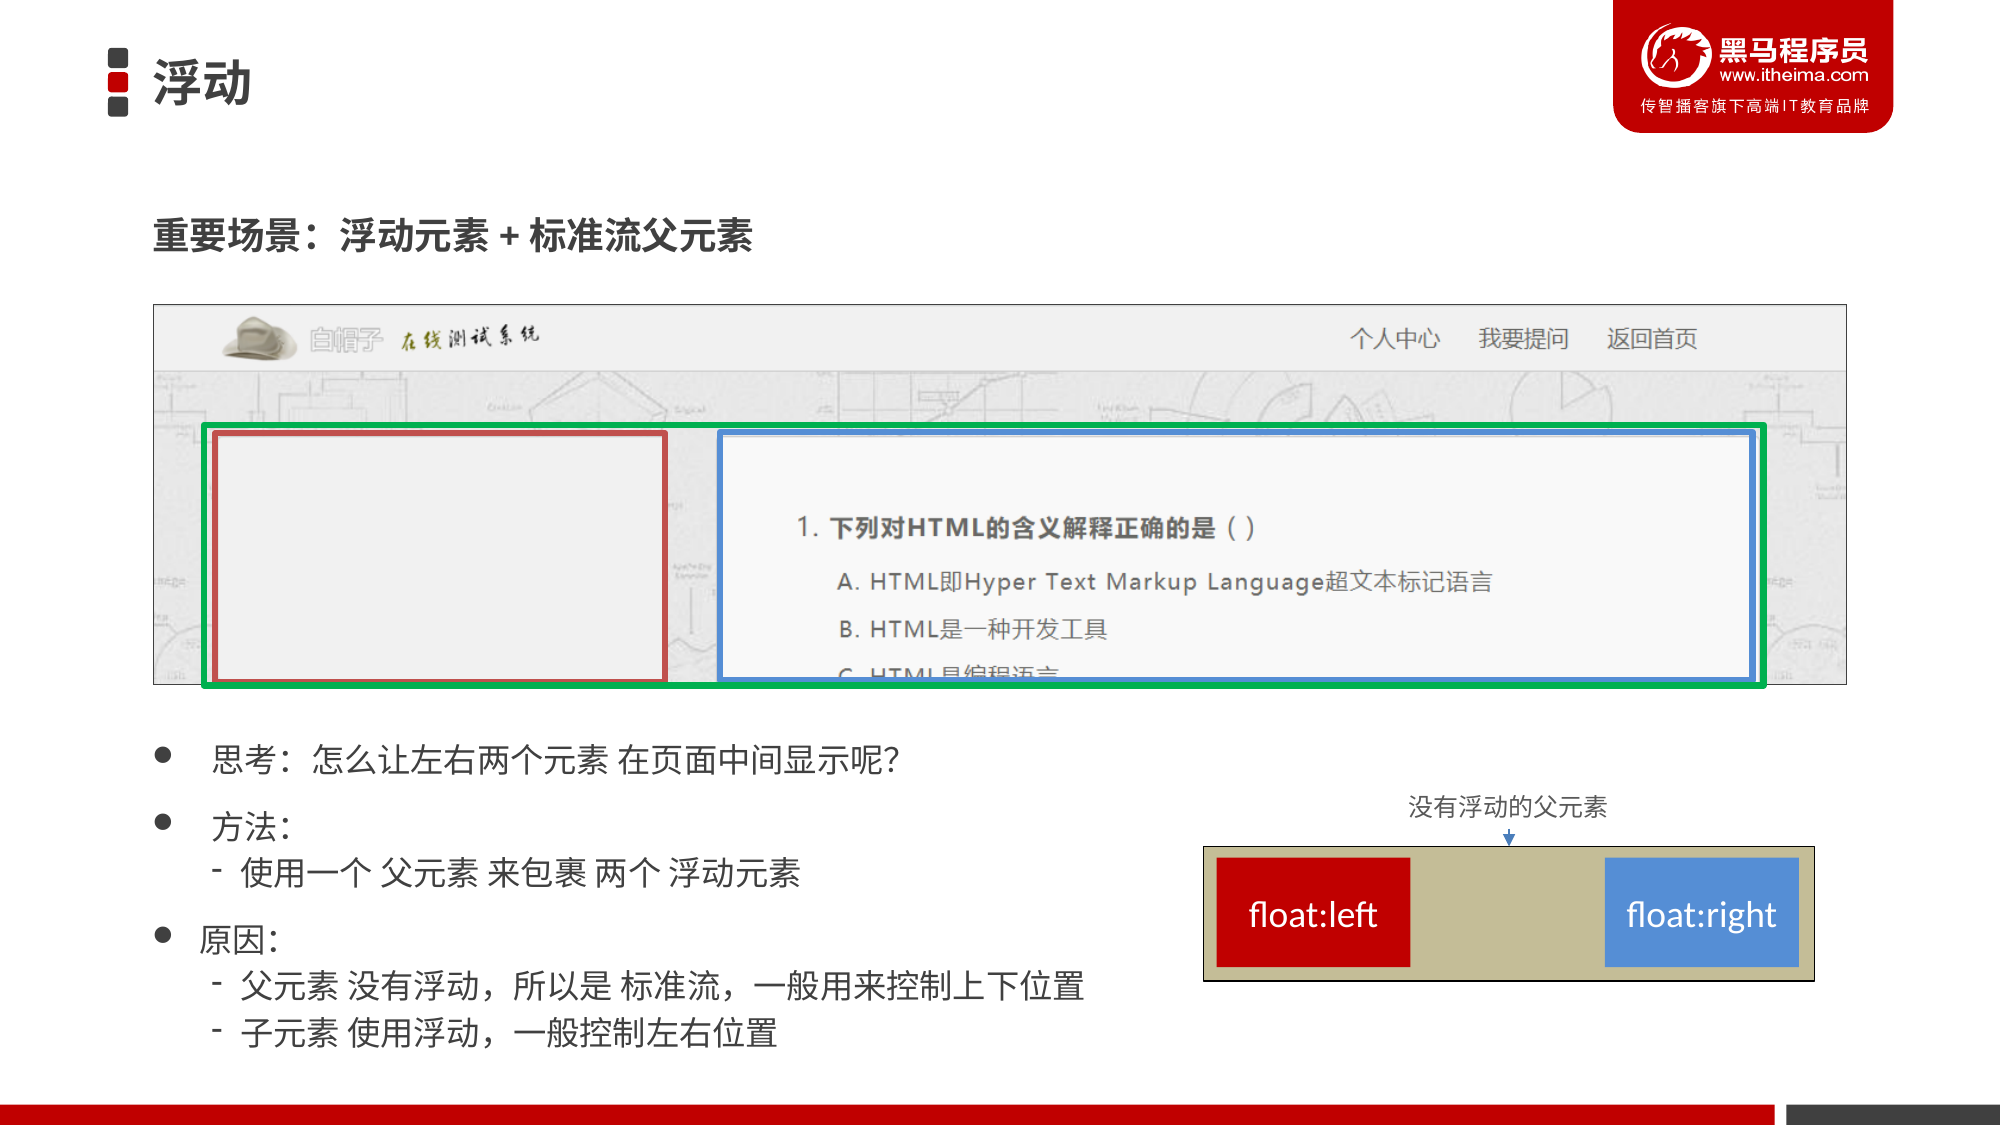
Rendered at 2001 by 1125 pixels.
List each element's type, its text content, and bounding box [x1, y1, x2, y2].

list 思考：怎么让左右两个元素 在页面中间显示呢？ 方法： 使用一个 父元素 来包裹 两个 浮动元素 原因： 父元素 没有浮动，所以是 标准流，一般用来控制上下位置 子元素 使用浮动，一般控制左右位置 [137, 711, 1623, 1068]
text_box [1203, 846, 1815, 982]
picture [153, 303, 1847, 686]
text_box 没有浮动的父元素 [1390, 783, 1628, 829]
list 重要场景：浮动元素+标准流父元素 [137, 192, 1753, 277]
title 浮动 [137, 38, 1577, 124]
picture [1616, 11, 1894, 125]
